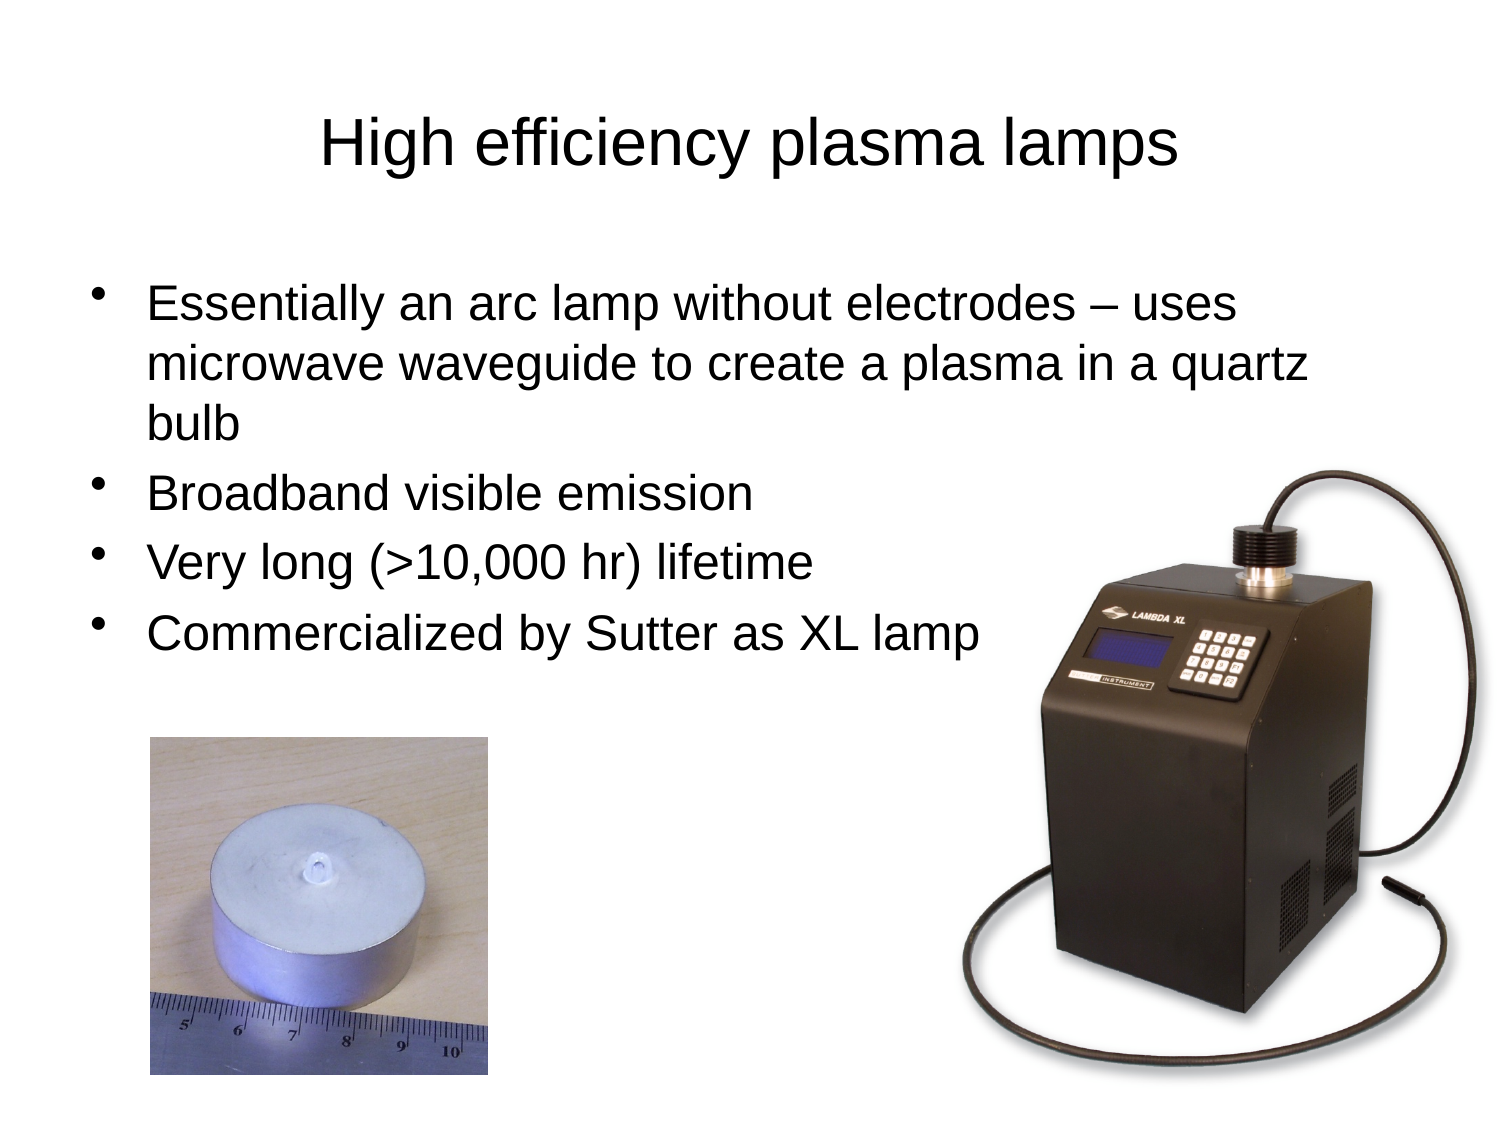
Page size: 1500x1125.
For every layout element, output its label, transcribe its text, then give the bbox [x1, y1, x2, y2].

list Essentially an arc lamp without electrodes – uses microwave waveguide to create a plasma in a quartz bulb Broadband visible emission Very long (>10,000 hr) lifetime Commercialized by Sutter as XL lamp [74, 262, 1426, 1006]
picture [149, 737, 488, 1076]
picture [937, 398, 1500, 1125]
title High efficiency plasma lamps [74, 44, 1426, 233]
